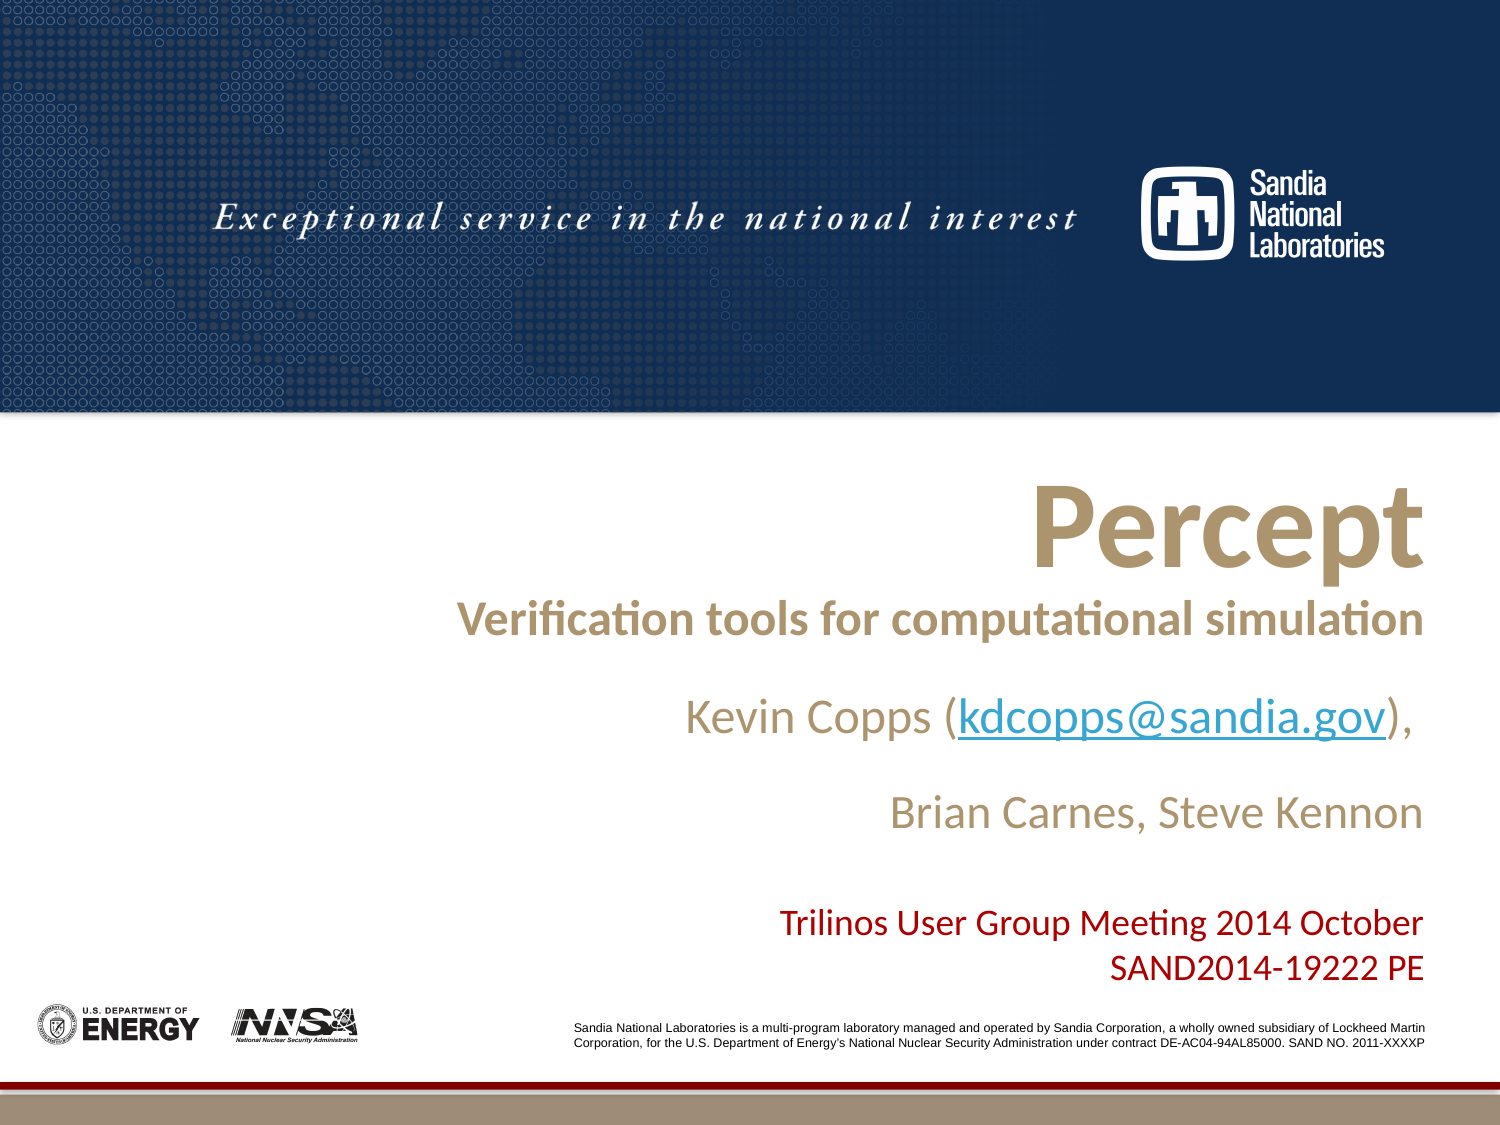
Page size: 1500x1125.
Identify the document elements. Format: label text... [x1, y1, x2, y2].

picture [201, 194, 1087, 245]
title Percept [150, 444, 1427, 592]
subtitle Verification tools for computational simulation Kevin Copps (kdcopps@sandia.gov), Brian Carnes, Steve Kennon Trilinos User Group Meeting 2014 October SAND2014-19222 PE [52, 578, 1425, 965]
picture [34, 1003, 203, 1045]
picture [226, 1003, 366, 1049]
picture [1137, 165, 1388, 262]
